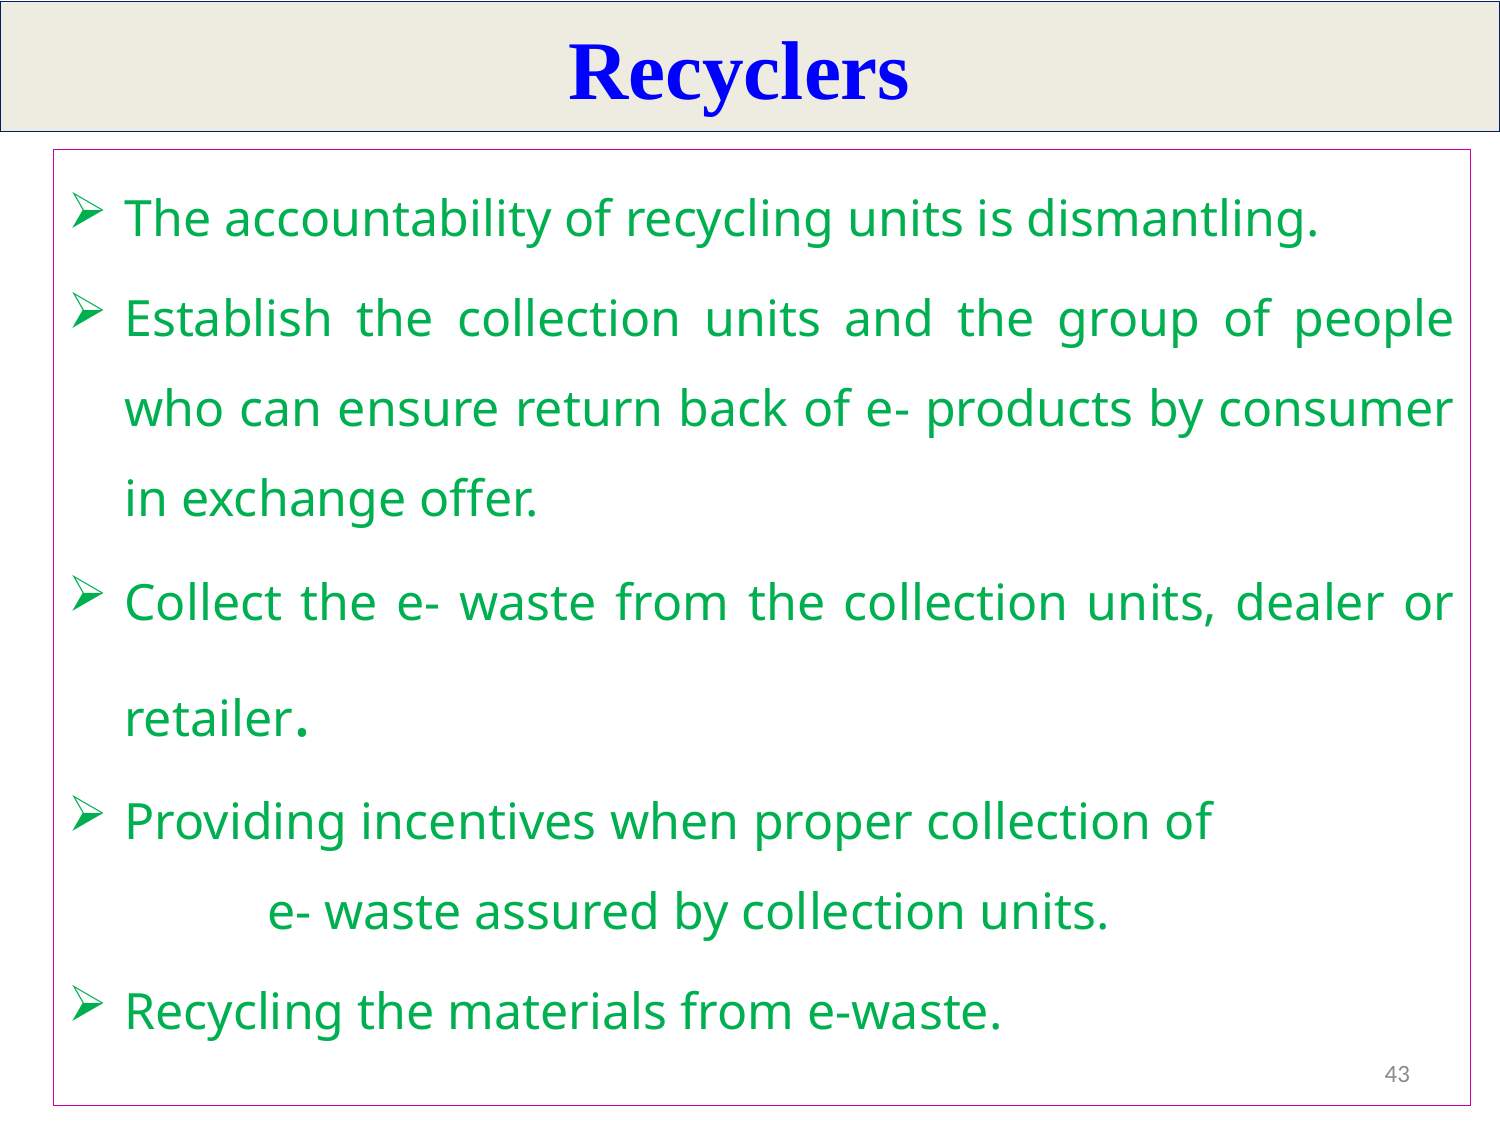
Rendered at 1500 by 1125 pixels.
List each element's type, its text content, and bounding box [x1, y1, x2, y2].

list The accountability of recycling units is dismantling. Establish the collection units and the group of people who can ensure return back of e- products by consumer in exchange offer. Collect the e- waste from the collection units, dealer or retailer. Providing incentives when proper collection of e- waste assured by collection units. Recycling the materials from e-waste. [53, 149, 1471, 1106]
title Recyclers [0, 1, 1500, 132]
slide_number 43 [1074, 1042, 1425, 1103]
